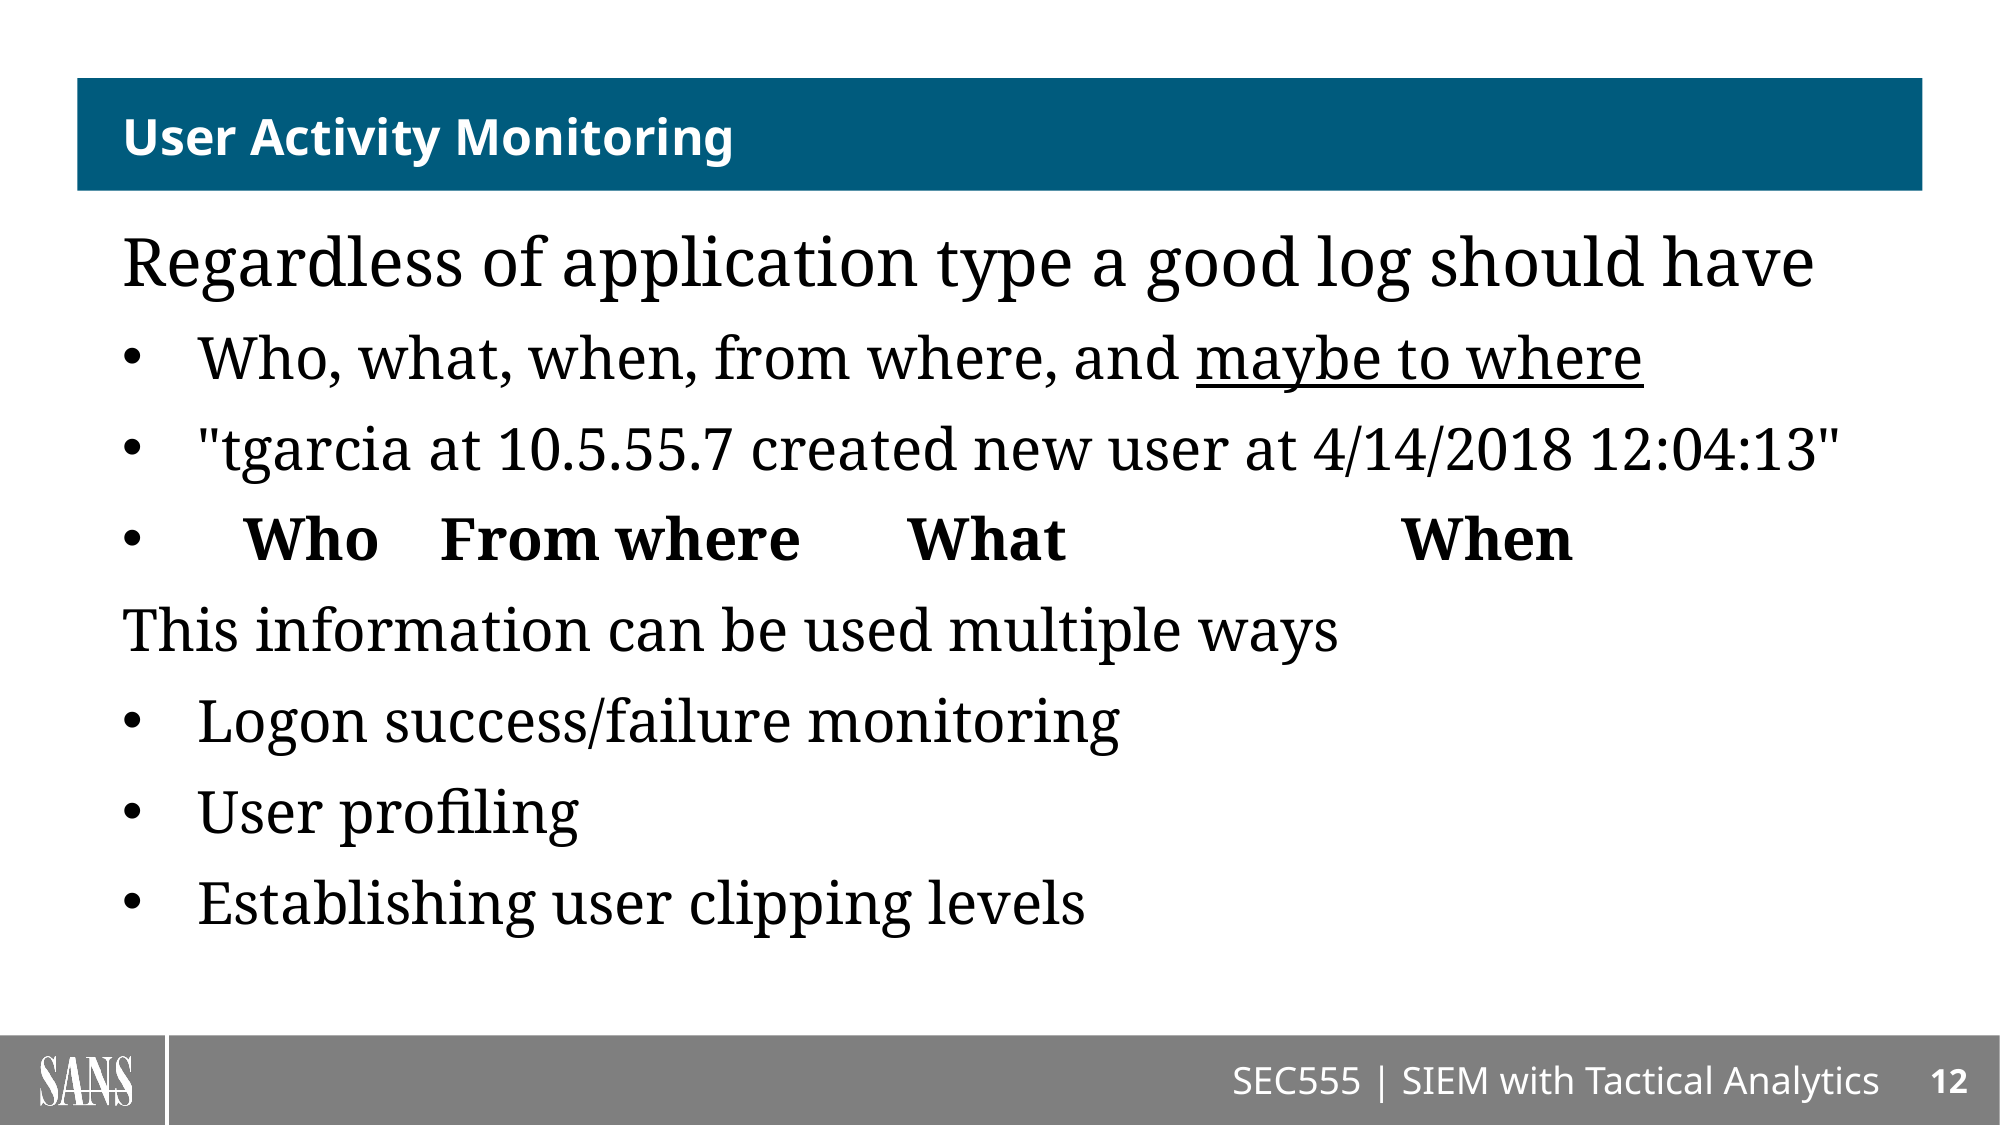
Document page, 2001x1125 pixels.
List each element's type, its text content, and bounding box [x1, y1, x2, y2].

list Regardless of application type a good log should have Who, what, when, from where, and maybe to where "tgarcia at 10.5.55.7 created new user at 4/14/2018 12:04:13" Who From where What When This information can be used multiple ways Logon success/failure monitoring User profiling Establishing user clipping levels [107, 212, 1893, 1013]
title User Activity Monitoring [107, 78, 1893, 191]
